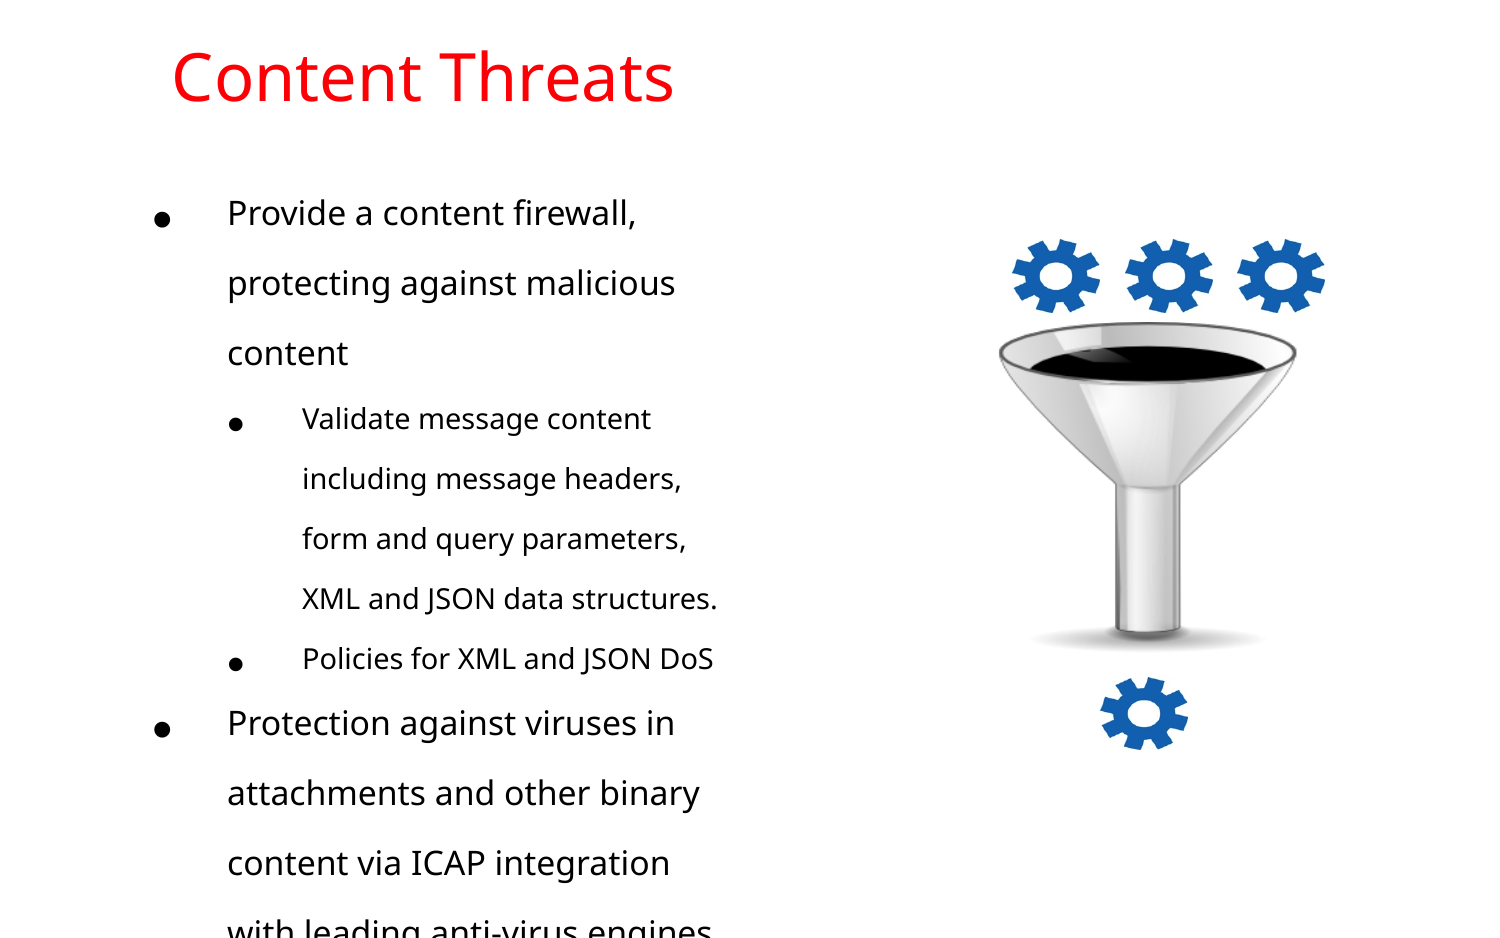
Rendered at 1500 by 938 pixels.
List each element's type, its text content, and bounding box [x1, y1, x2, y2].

text_box Provide a content firewall, protecting against malicious content Validate message content including message headers, form and query parameters, XML and JSON data structures. Policies for XML and JSON DoS Protection against viruses in attachments and other binary content via ICAP integration with leading anti-virus engines [137, 177, 750, 938]
picture [1237, 239, 1326, 313]
picture [1124, 239, 1213, 313]
picture [1012, 239, 1101, 313]
picture [949, 322, 1347, 653]
picture [1099, 676, 1188, 751]
title Content Threats [156, 64, 1500, 123]
